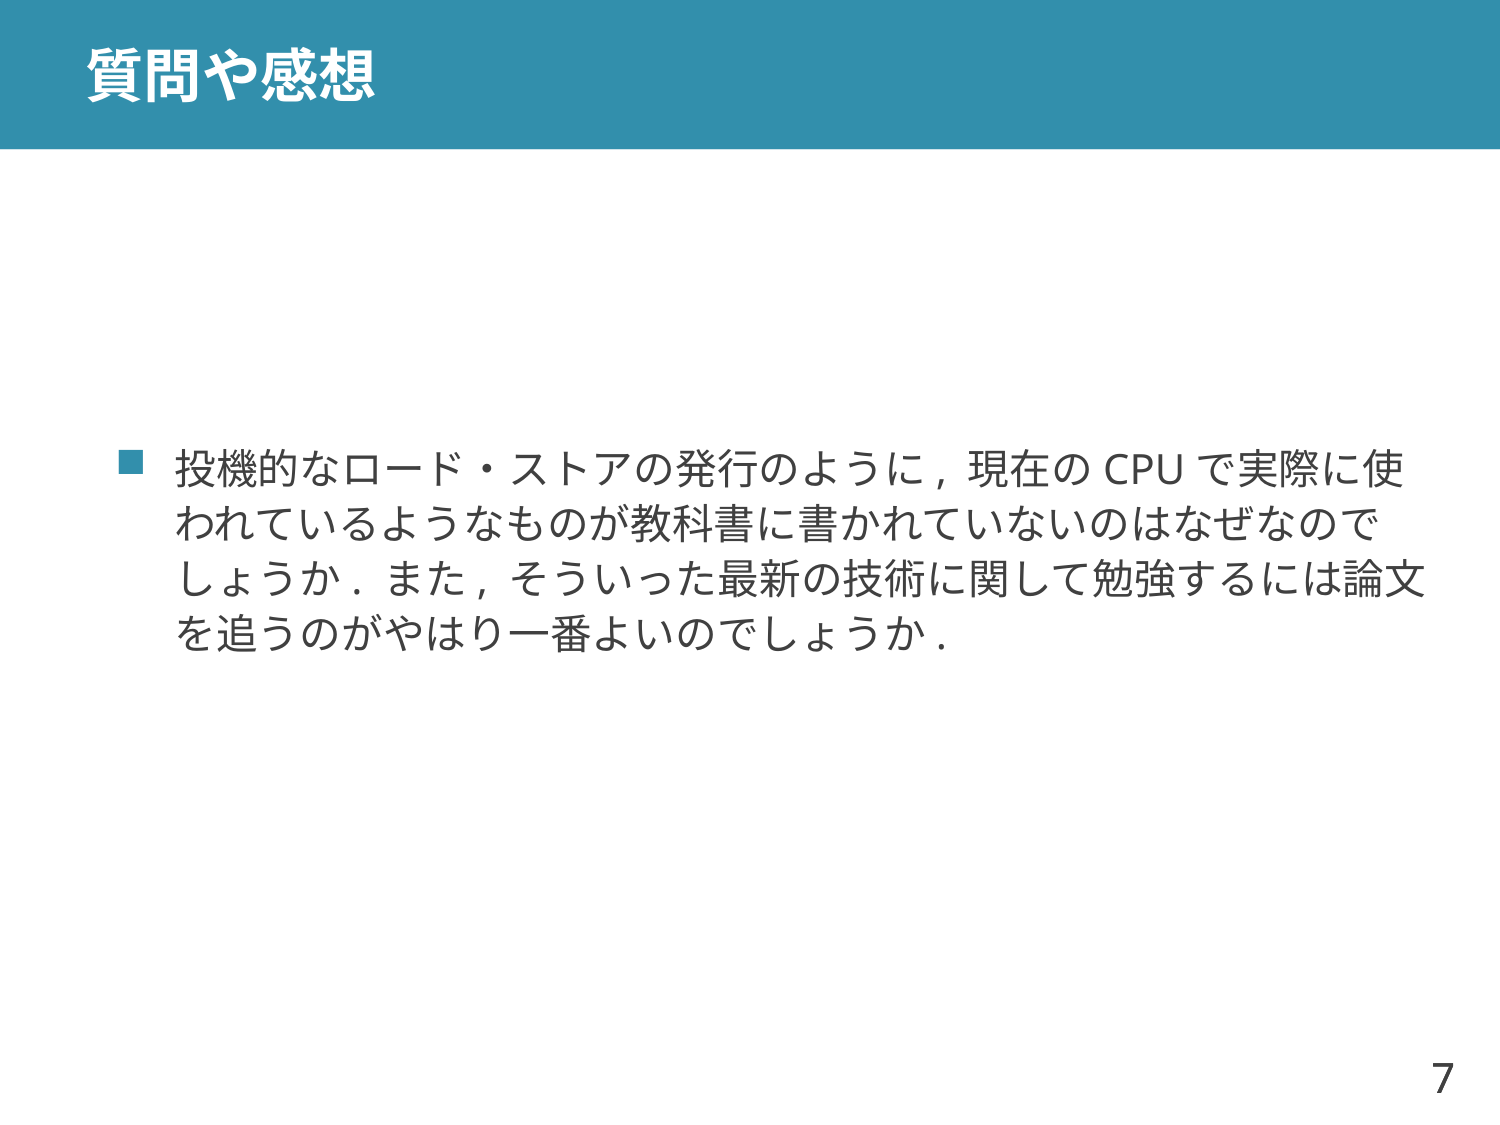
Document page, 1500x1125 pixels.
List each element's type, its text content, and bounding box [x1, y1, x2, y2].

title 質問や感想 [70, 0, 1500, 150]
list 投機的なロード・ストアの発行のように, 現在のCPUで実際に使われているようなものが教科書に書かれていないのはなぜなのでしょうか. また, そういった最新の技術に関して勉強するには論文を追うのがやはり一番よいのでしょうか. [100, 178, 1459, 1036]
